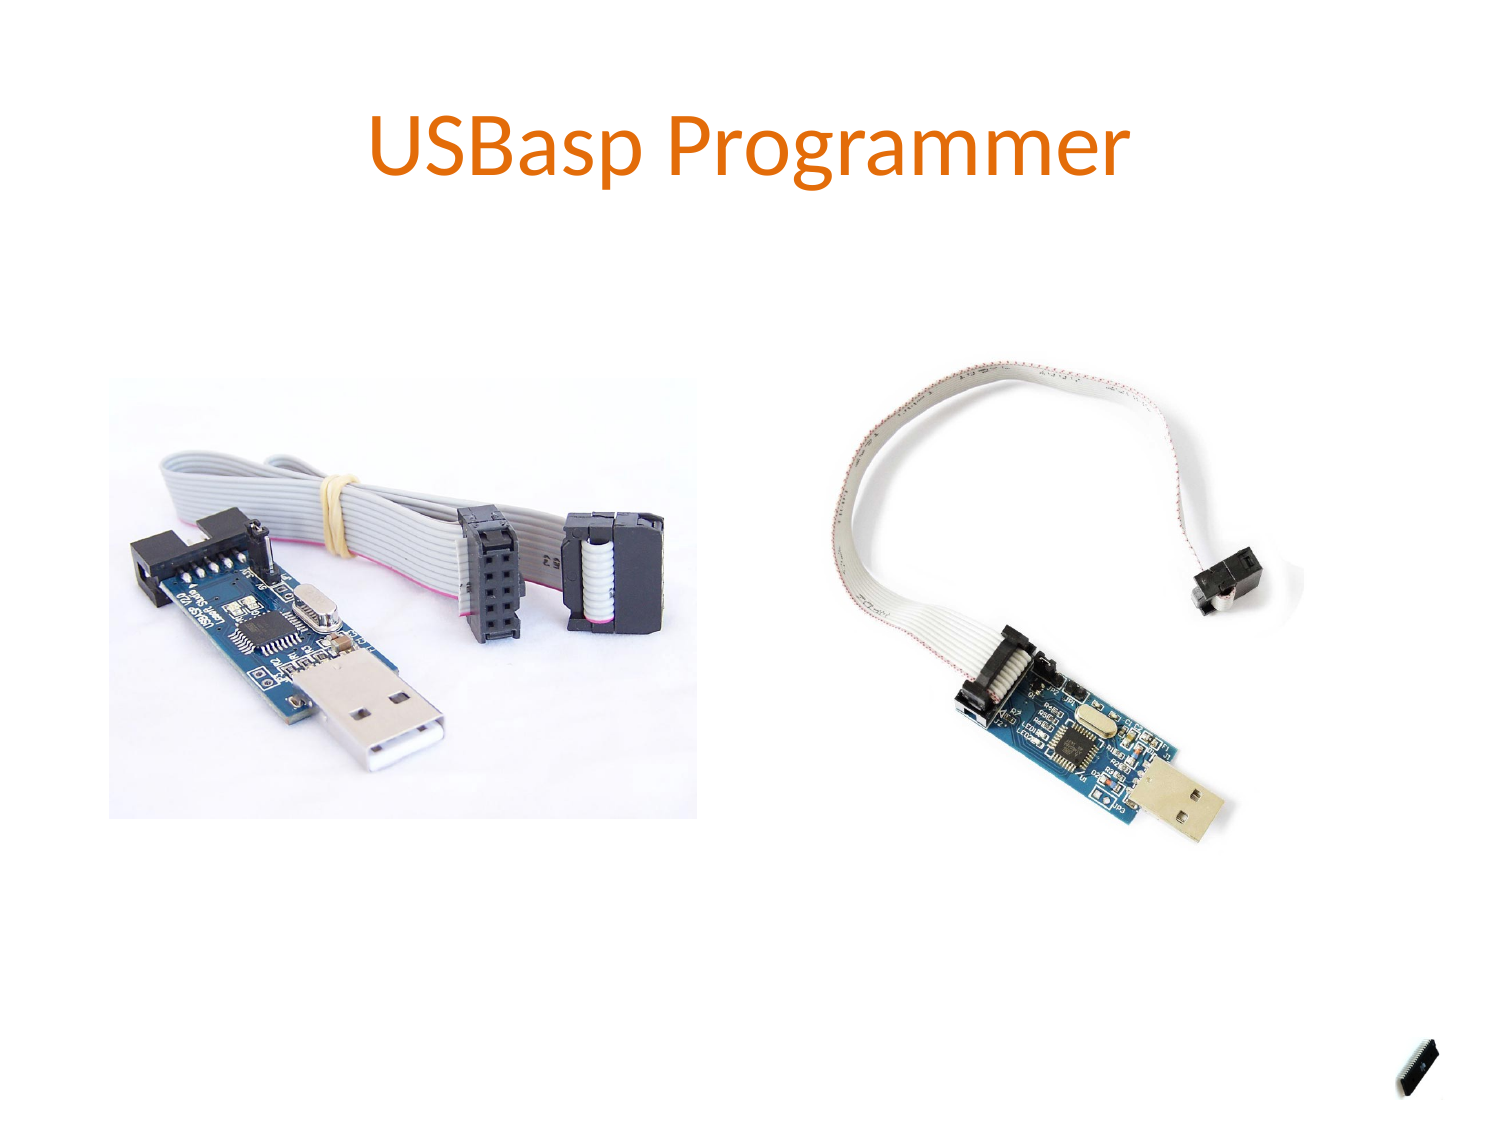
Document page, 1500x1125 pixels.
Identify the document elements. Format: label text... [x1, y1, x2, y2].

title USBasp Programmer [75, 45, 1425, 233]
picture [109, 378, 697, 819]
picture [807, 340, 1324, 857]
picture [1387, 1037, 1450, 1100]
